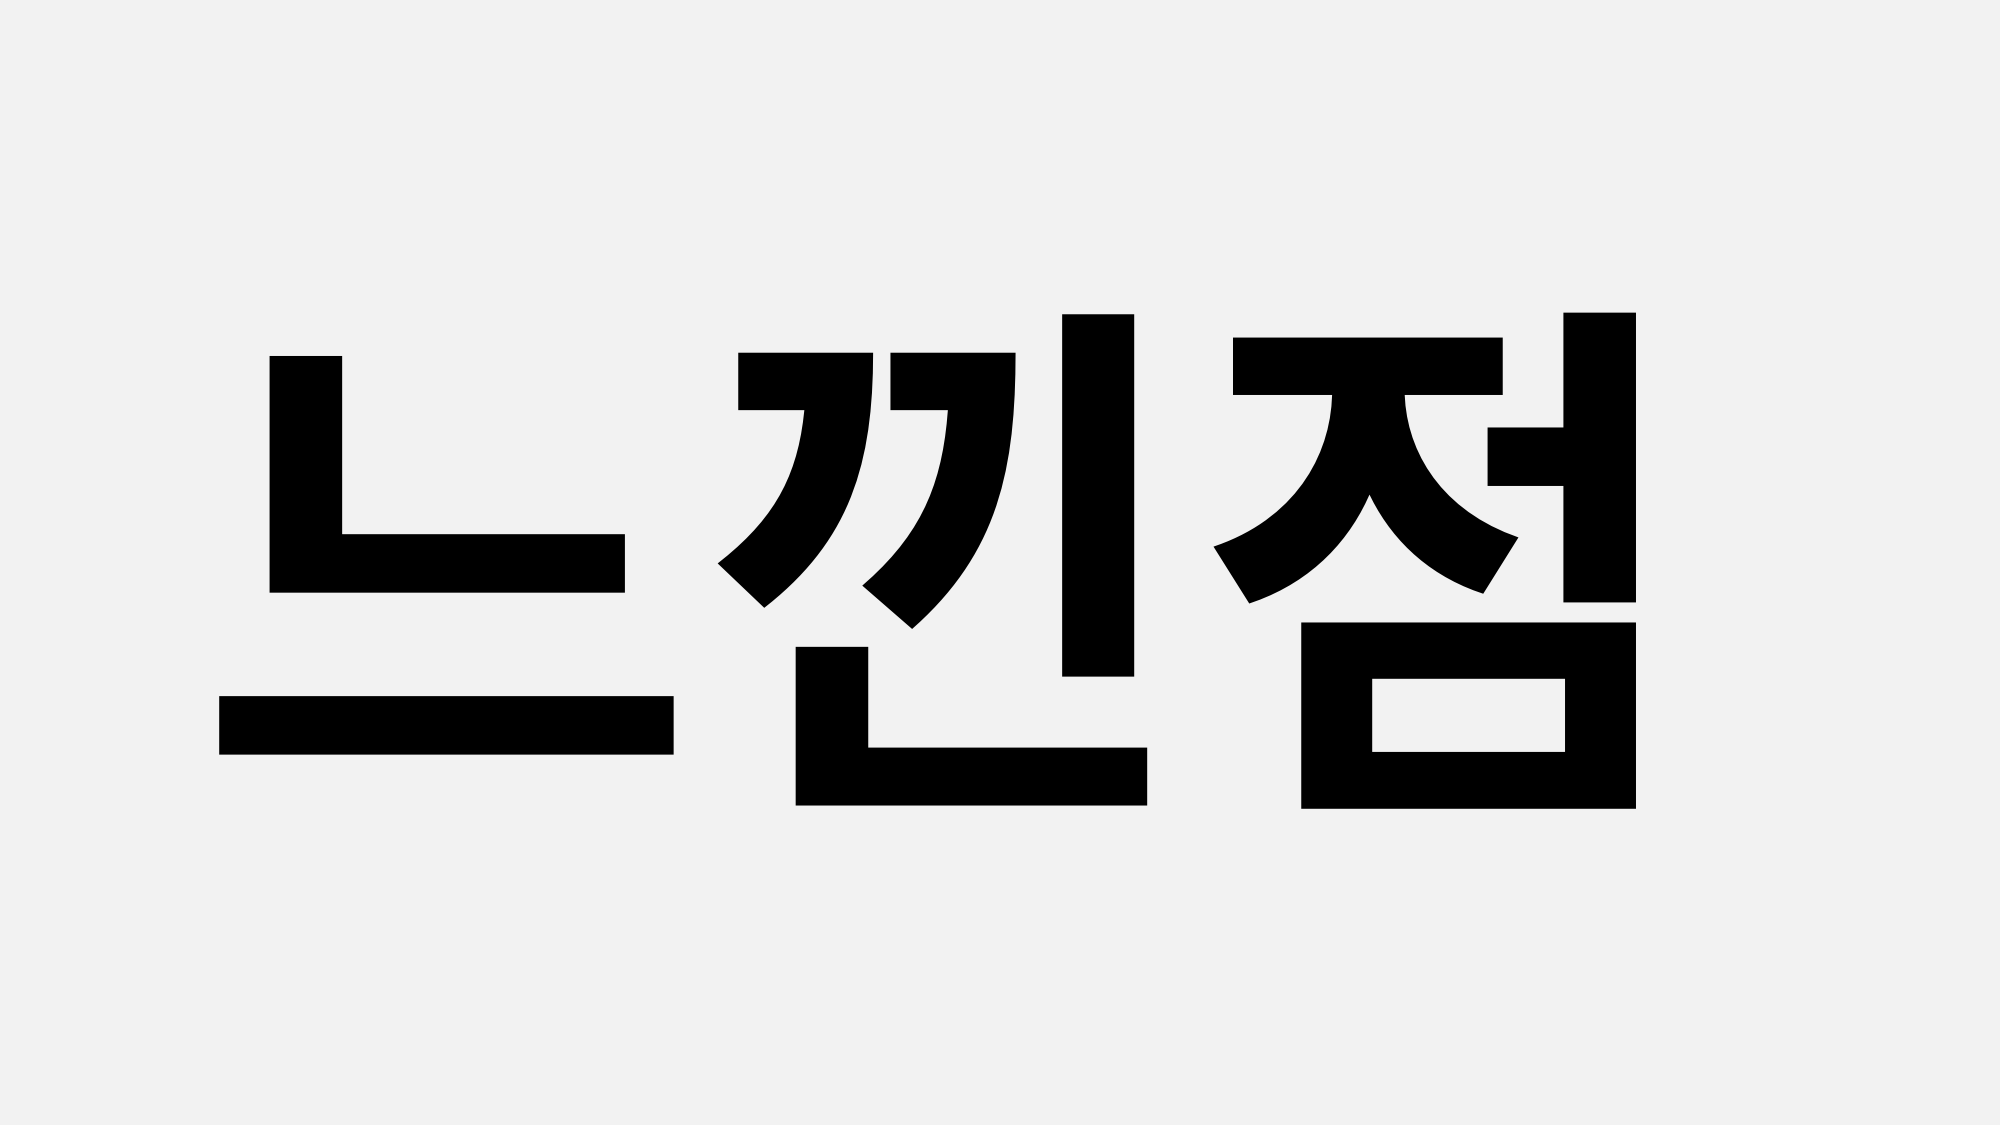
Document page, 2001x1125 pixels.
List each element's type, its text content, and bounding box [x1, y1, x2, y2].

text_box 느낀점 [183, 217, 1914, 883]
